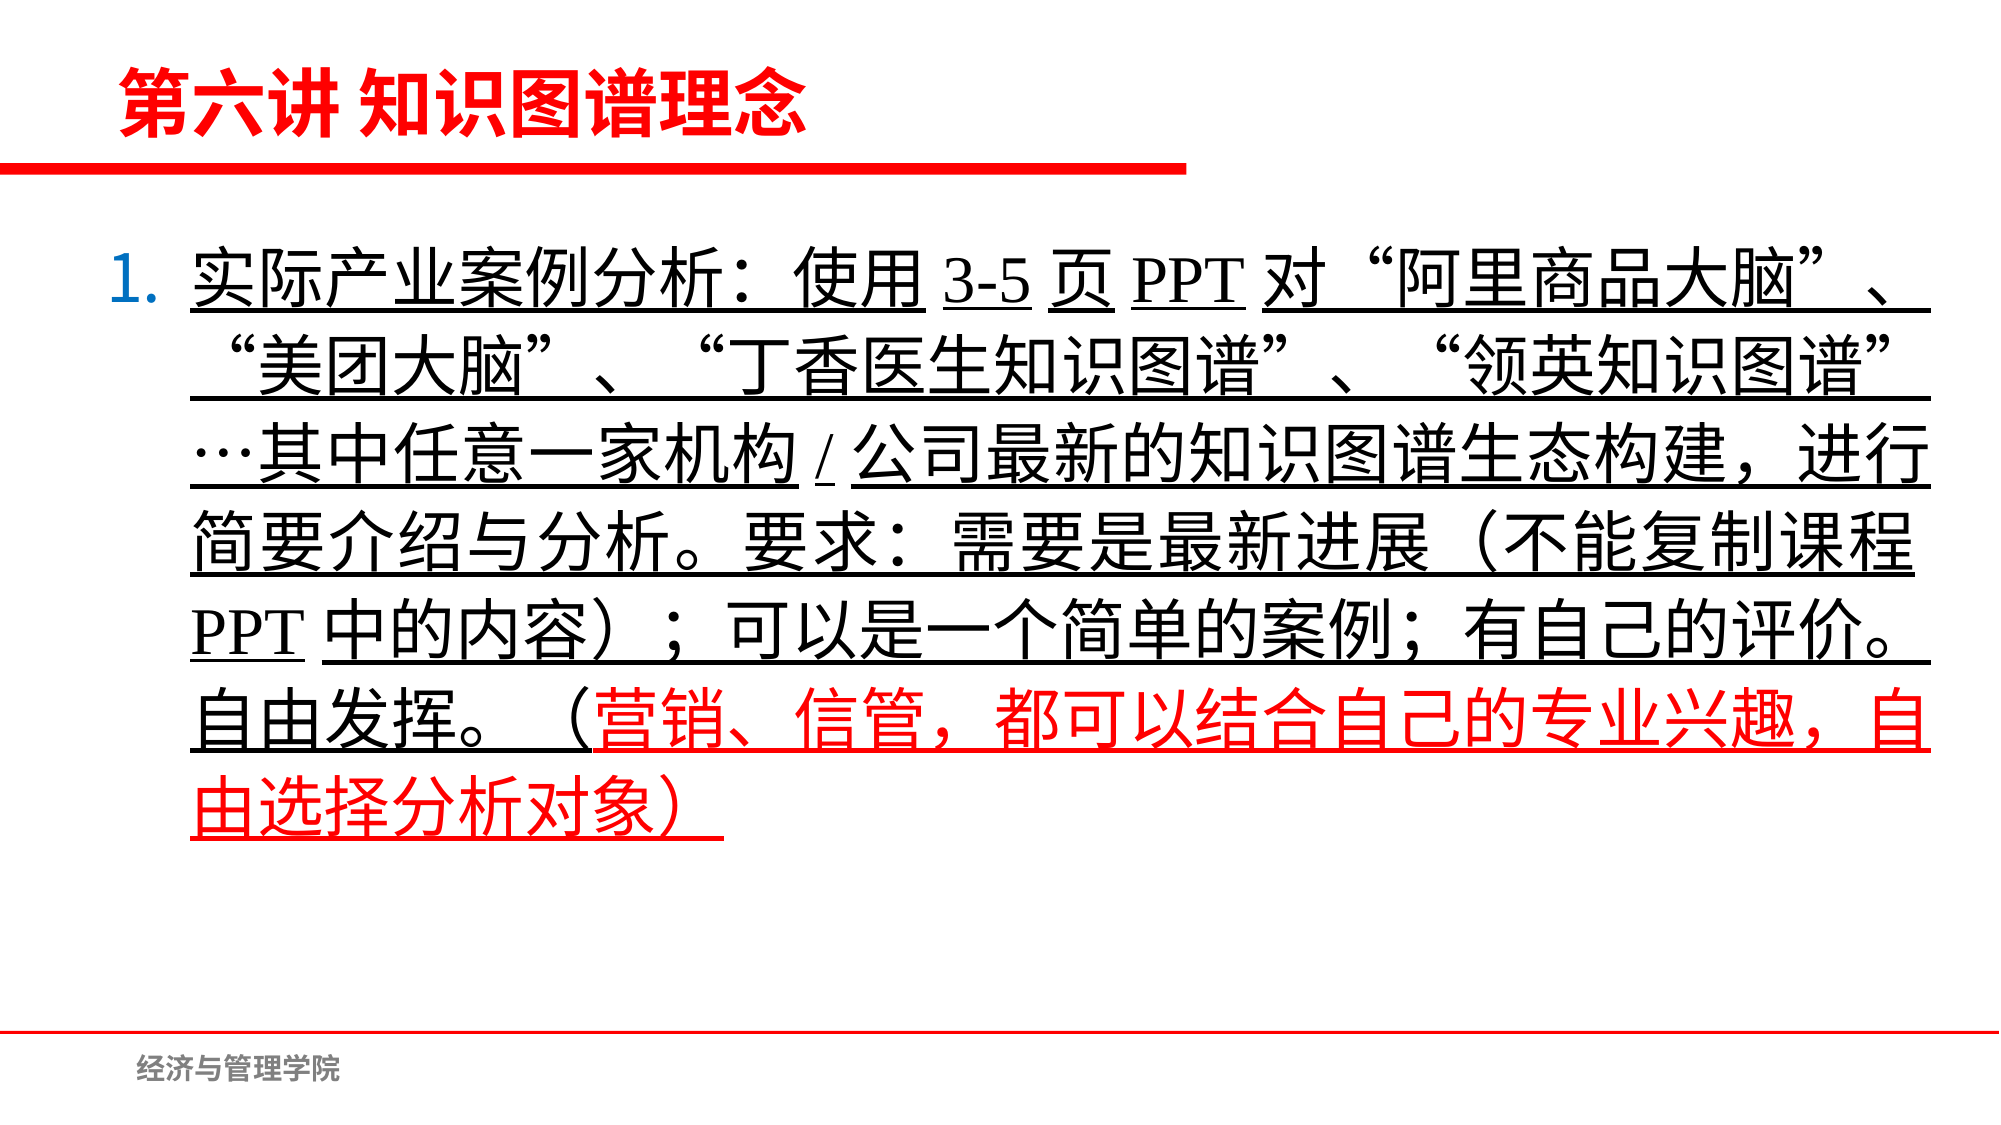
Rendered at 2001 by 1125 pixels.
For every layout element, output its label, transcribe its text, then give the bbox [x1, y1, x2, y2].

text_box 第六讲 知识图谱理念 [116, 44, 1002, 155]
text_box 实际产业案例分析：使用3-5页PPT对“阿里商品大脑”、“美团大脑”、“丁香医生知识图谱”、“领英知识图谱”…其中任意一家机构/公司最新的知识图谱生态构建，进行简要介绍与分析。要求：需要是最新进展（不能复制课程PPT中的内容）；可以是一个简单的案例；有自己的评价。自由发挥。（营销、信管，都可以结合自己的专业兴趣，自由选择分析对象） [71, 218, 1951, 909]
